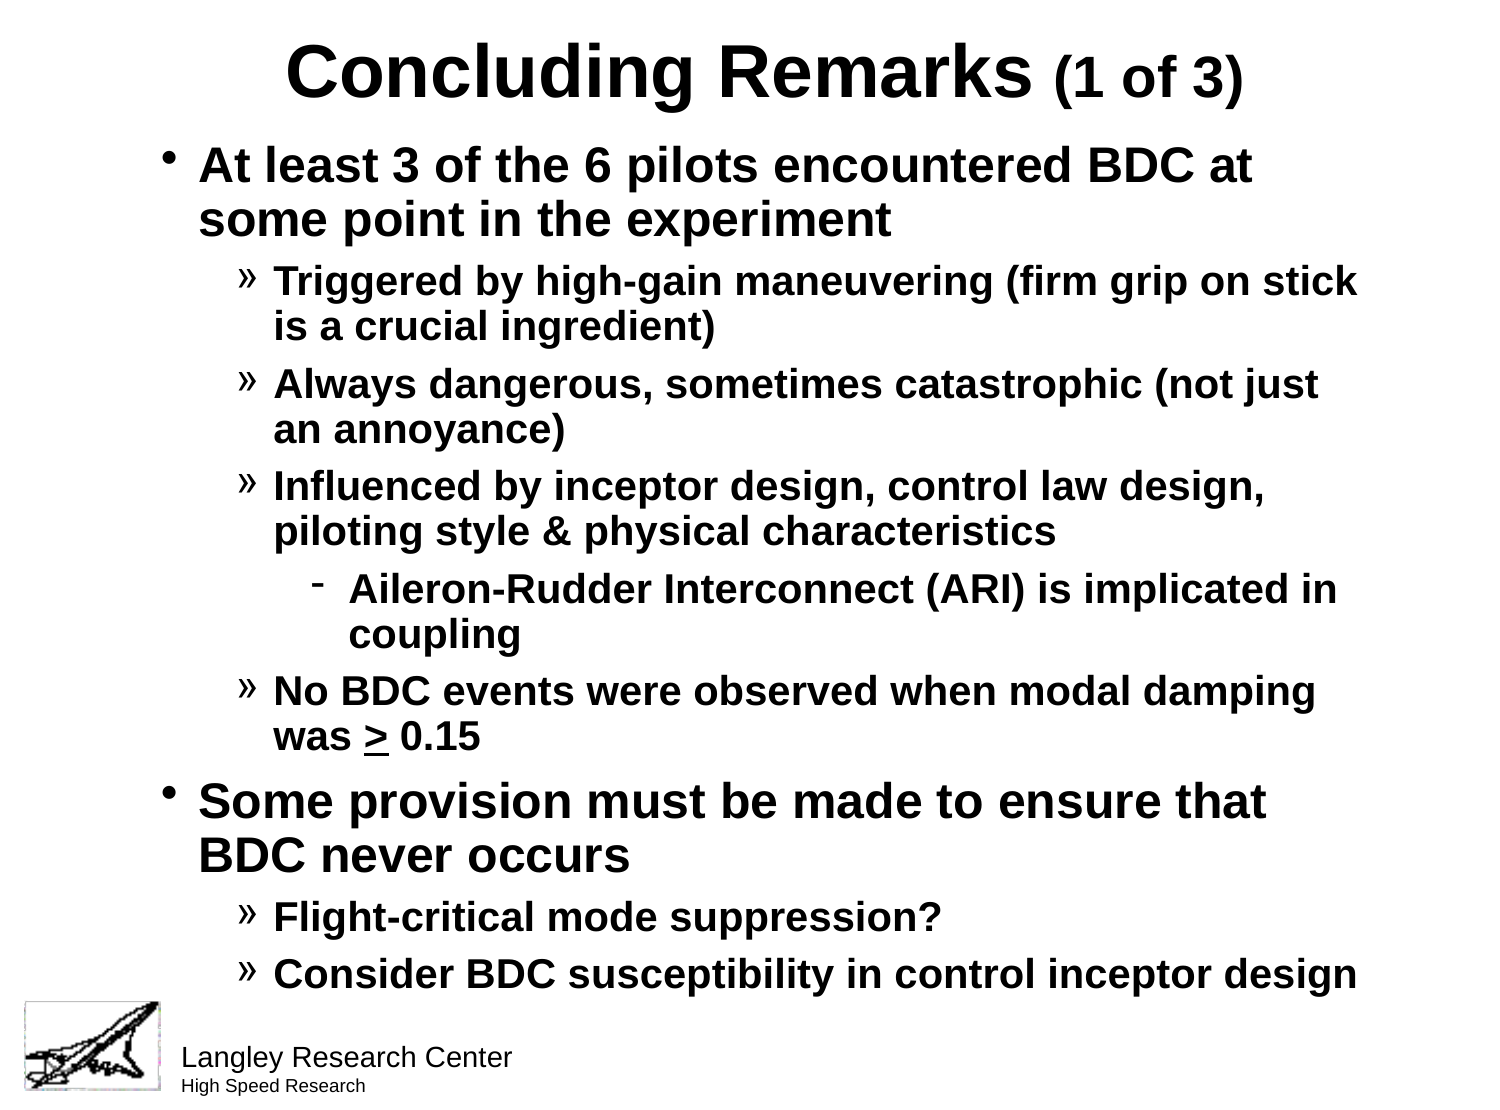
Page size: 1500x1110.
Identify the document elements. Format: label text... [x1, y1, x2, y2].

picture [24, 1000, 161, 1091]
title Concluding Remarks (1 of 3) [98, 24, 1432, 122]
list At least 3 of the 6 pilots encountered BDC at some point in the experiment Triggered by high-gain maneuvering (firm grip on stick is a crucial ingredient) Always dangerous, sometimes catastrophic (not just an annoyance) Influenced by inceptor design, control law design, piloting style & physical characteristics Aileron-Rudder Interconnect (ARI) is implicated in coupling No BDC events were observed when modal damping was > 0.15 Some provision must be made to ensure that BDC never occurs Flight-critical mode suppression? Consider BDC susceptibility in control inceptor design [145, 131, 1379, 975]
